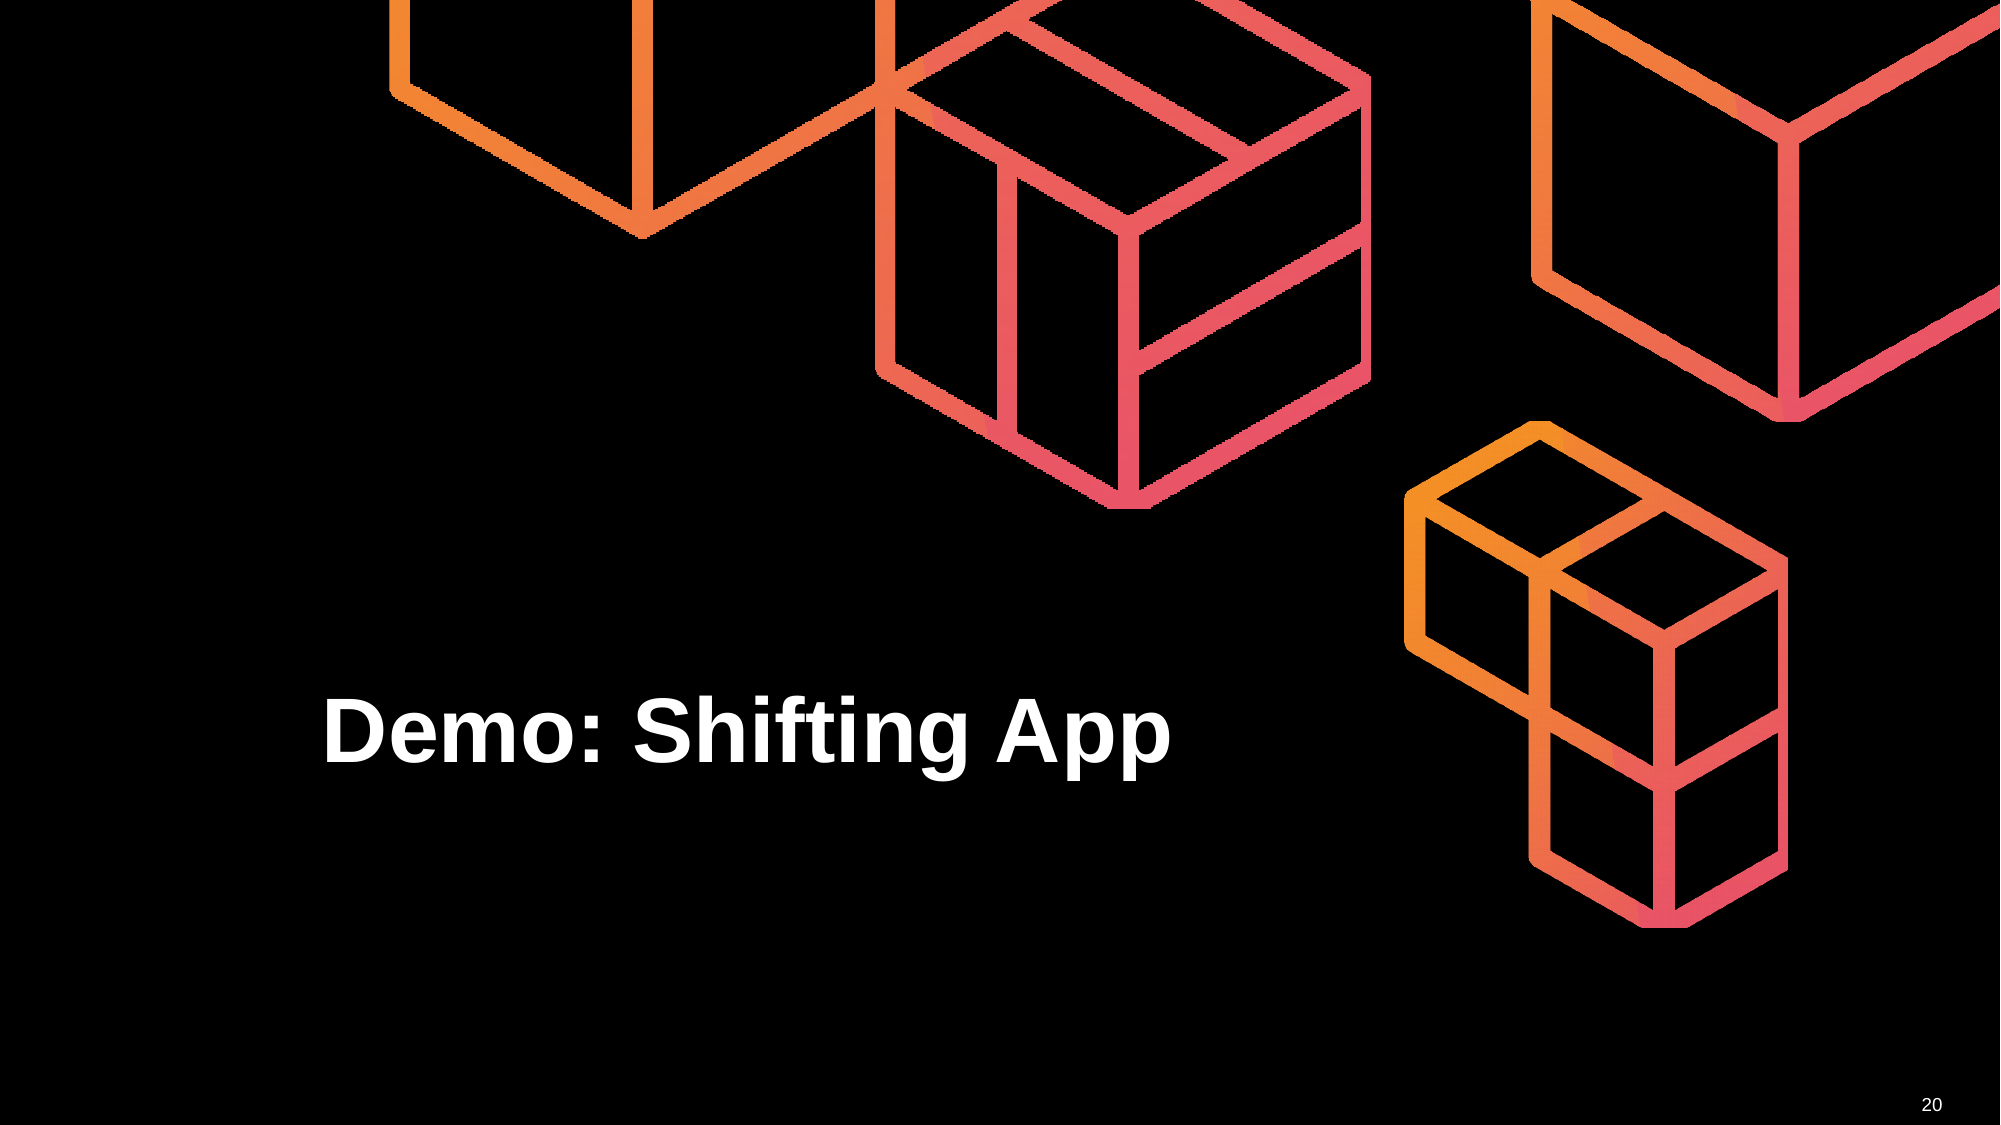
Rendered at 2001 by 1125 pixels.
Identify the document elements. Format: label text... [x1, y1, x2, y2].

title Demo: Shifting App [306, 671, 1234, 795]
picture [1404, 0, 2000, 928]
picture [389, 0, 1371, 509]
